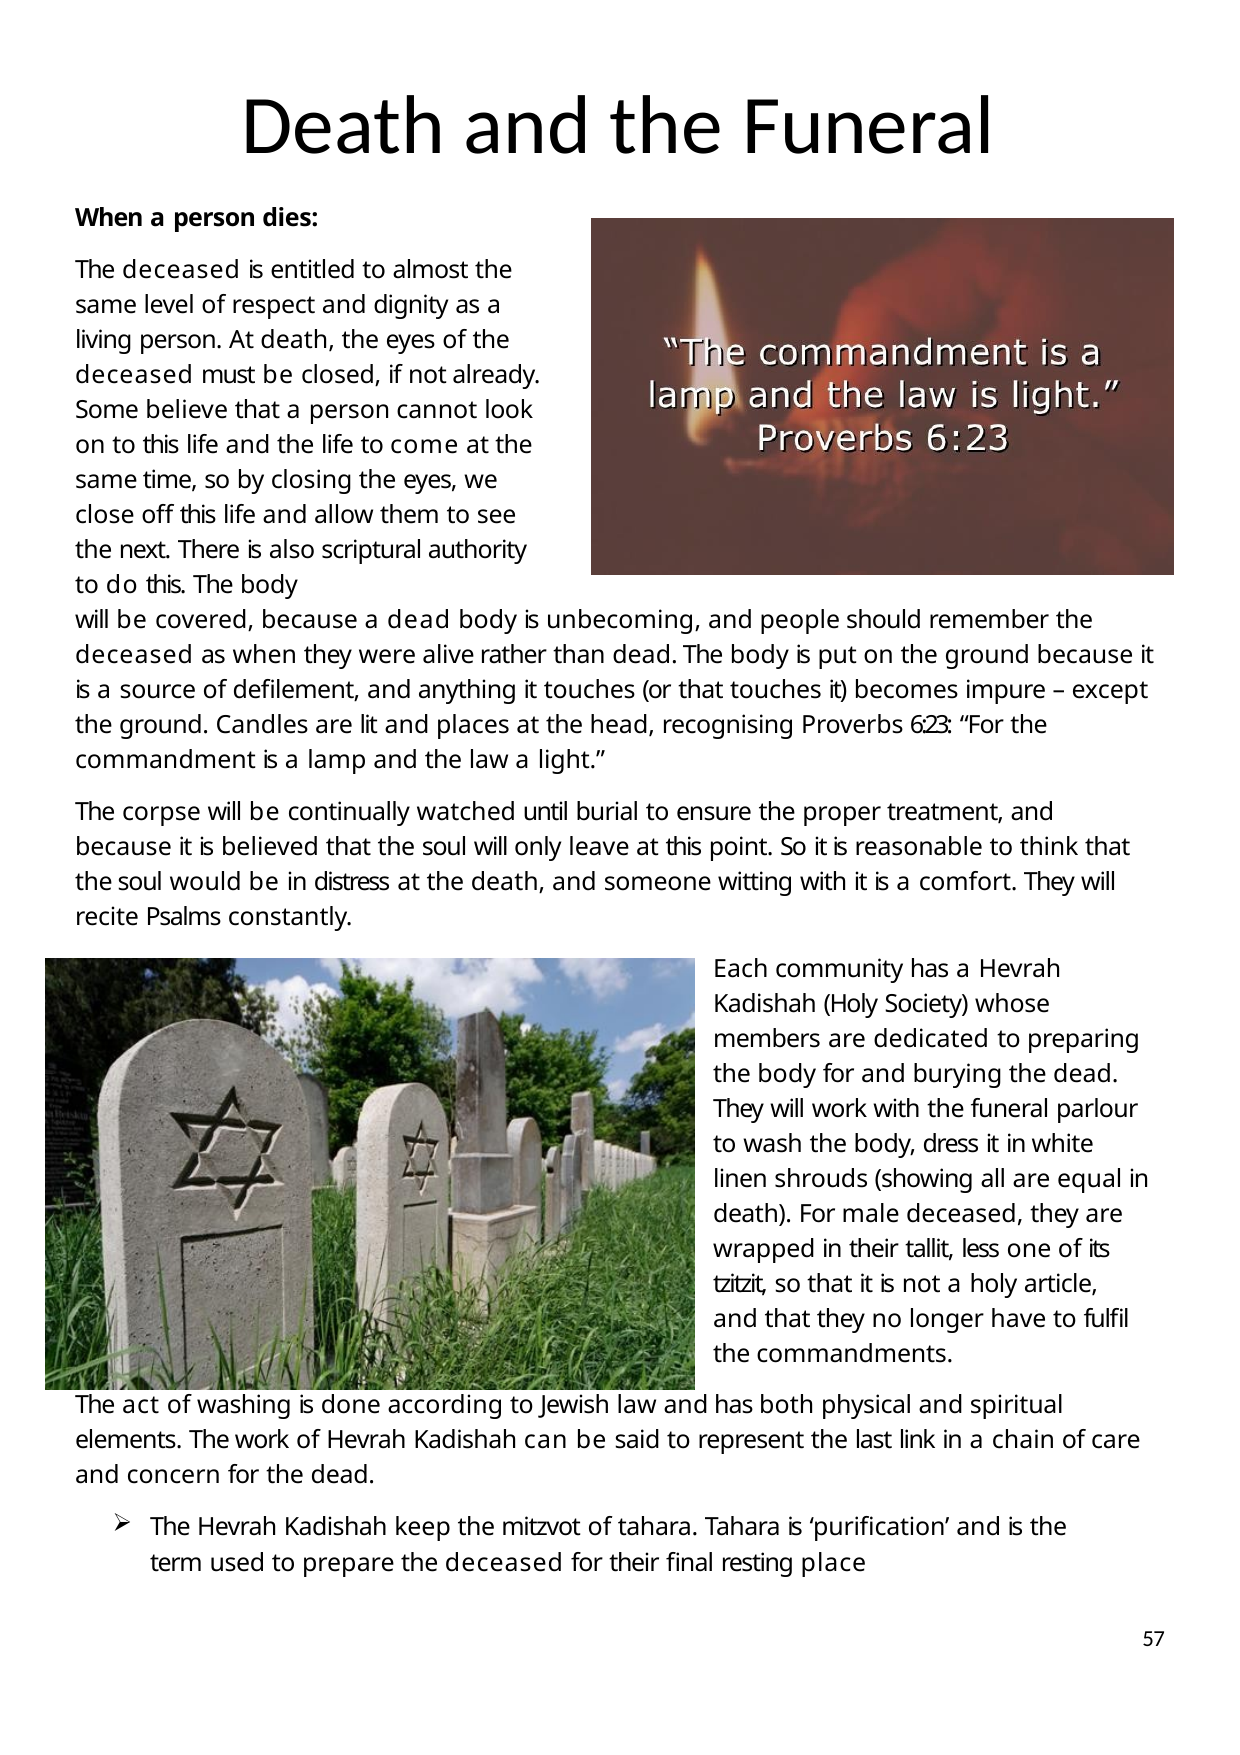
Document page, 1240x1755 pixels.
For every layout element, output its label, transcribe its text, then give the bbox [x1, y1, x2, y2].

slide_number 53 [1135, 1626, 1175, 1755]
picture [45, 958, 695, 1390]
text_box When a person dies: The deceased is entitled to almost the same level of respect and dignity as a living person. At death, the eyes of the deceased must be closed, if not already. Some believe that a person cannot look on to this life and the life to come at the same time, so by closing the eyes, we close off this life and allow them to see the next. There is also scriptural authority to do this. The body will be covered, because a dead body is unbecoming, and people should remember the deceased as when they were alive rather than dead. The body is put on the ground because it is a source of defilement, and anything it touches (or that touches it) becomes impure – except the ground. Candles are lit and places at the head, recognising Proverbs 6:23: “For the commandment is a lamp and the law a light.” The corpse will be continually watched until burial to ensure the proper treatment, and because it is believed that the soul will only leave at this point. So it is reasonable to think that the soul would be in distress at the death, and someone witting with it is a comfort. They will recite Psalms constantly. Each community has a Hevrah Kadishah (Holy Society) whose members are dedicated to preparing the body for and burying the dead. They will work with the funeral parlour to wash the body, dress it in white linen shrouds (showing all are equal in death). For male deceased, they are wrapped in their tallit, less one of its tzitzit, so that it is not a holy article, and that they no longer have to fulfil the commandments. The act of washing is done according to Jewish law and has both physical and spiritual elements. The work of Hevrah Kadishah can be said to represent the last link in a chain of care and concern for the dead. The Hevrah Kadishah keep the mitzvot of tahara. Tahara is ‘purification’ and is the term used to prepare the deceased for their final resting place [72, 199, 1165, 1576]
picture [591, 218, 1175, 576]
title Death and the Funeral [87, 68, 1153, 199]
